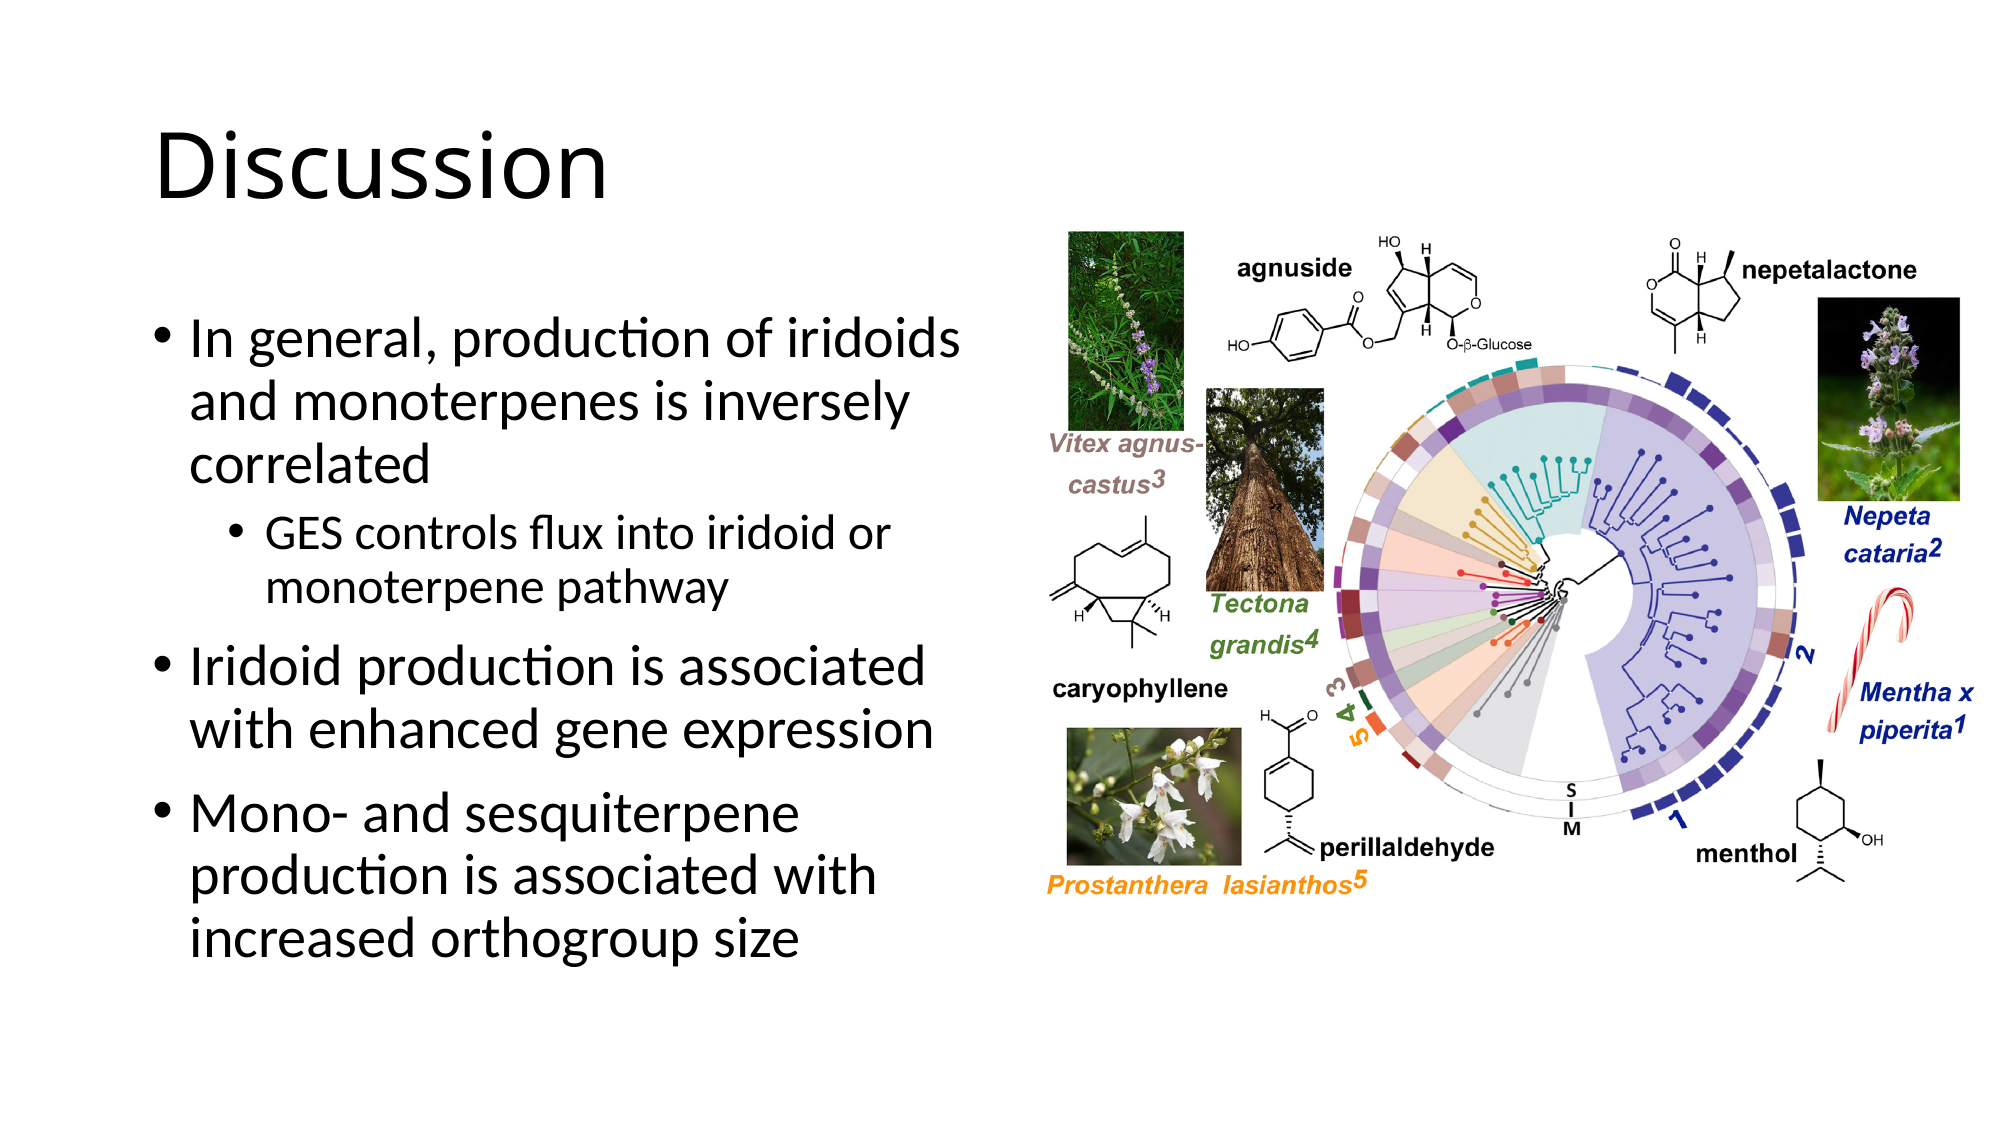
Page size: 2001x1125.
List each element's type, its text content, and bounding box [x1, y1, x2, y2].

title Discussion [137, 59, 1863, 278]
list In general, production of iridoids and monoterpenes is inversely correlated GES controls flux into iridoid or monoterpene pathway Iridoid production is associated with enhanced gene expression Mono- and sesquiterpene production is associated with increased orthogroup size [137, 299, 1000, 1014]
picture [1045, 229, 1976, 896]
